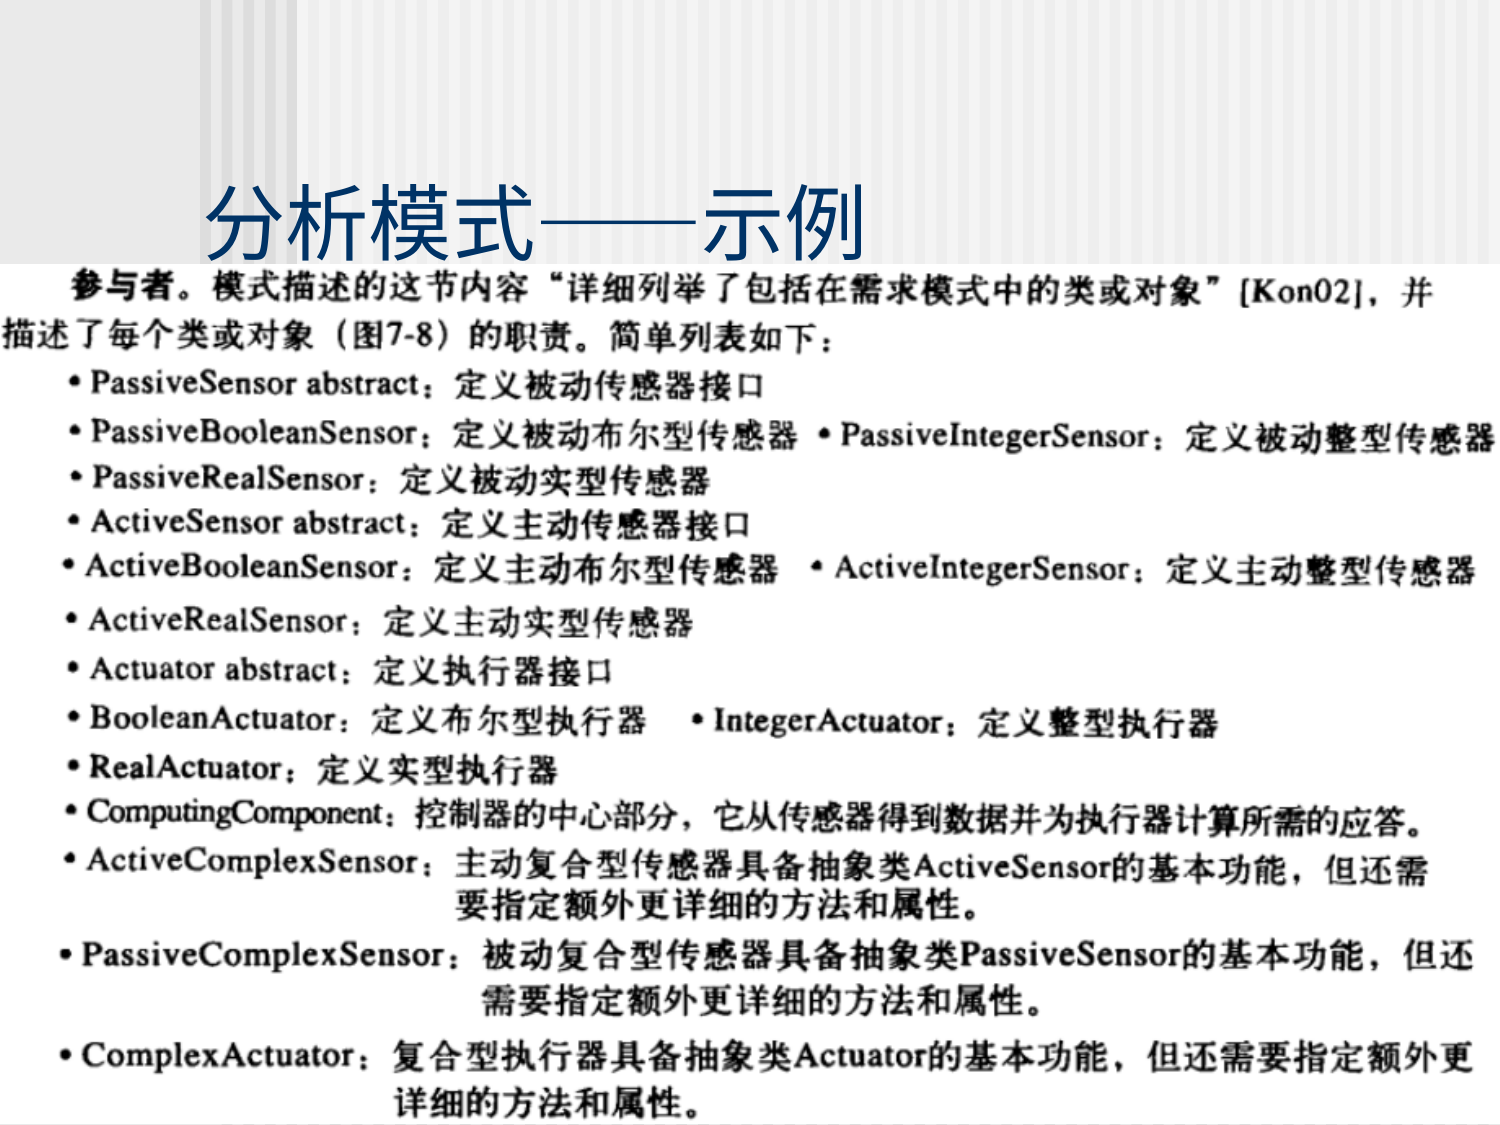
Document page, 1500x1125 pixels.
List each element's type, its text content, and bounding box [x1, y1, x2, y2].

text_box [0, 264, 1500, 1124]
title 分析模式——示例 [187, 162, 1500, 263]
